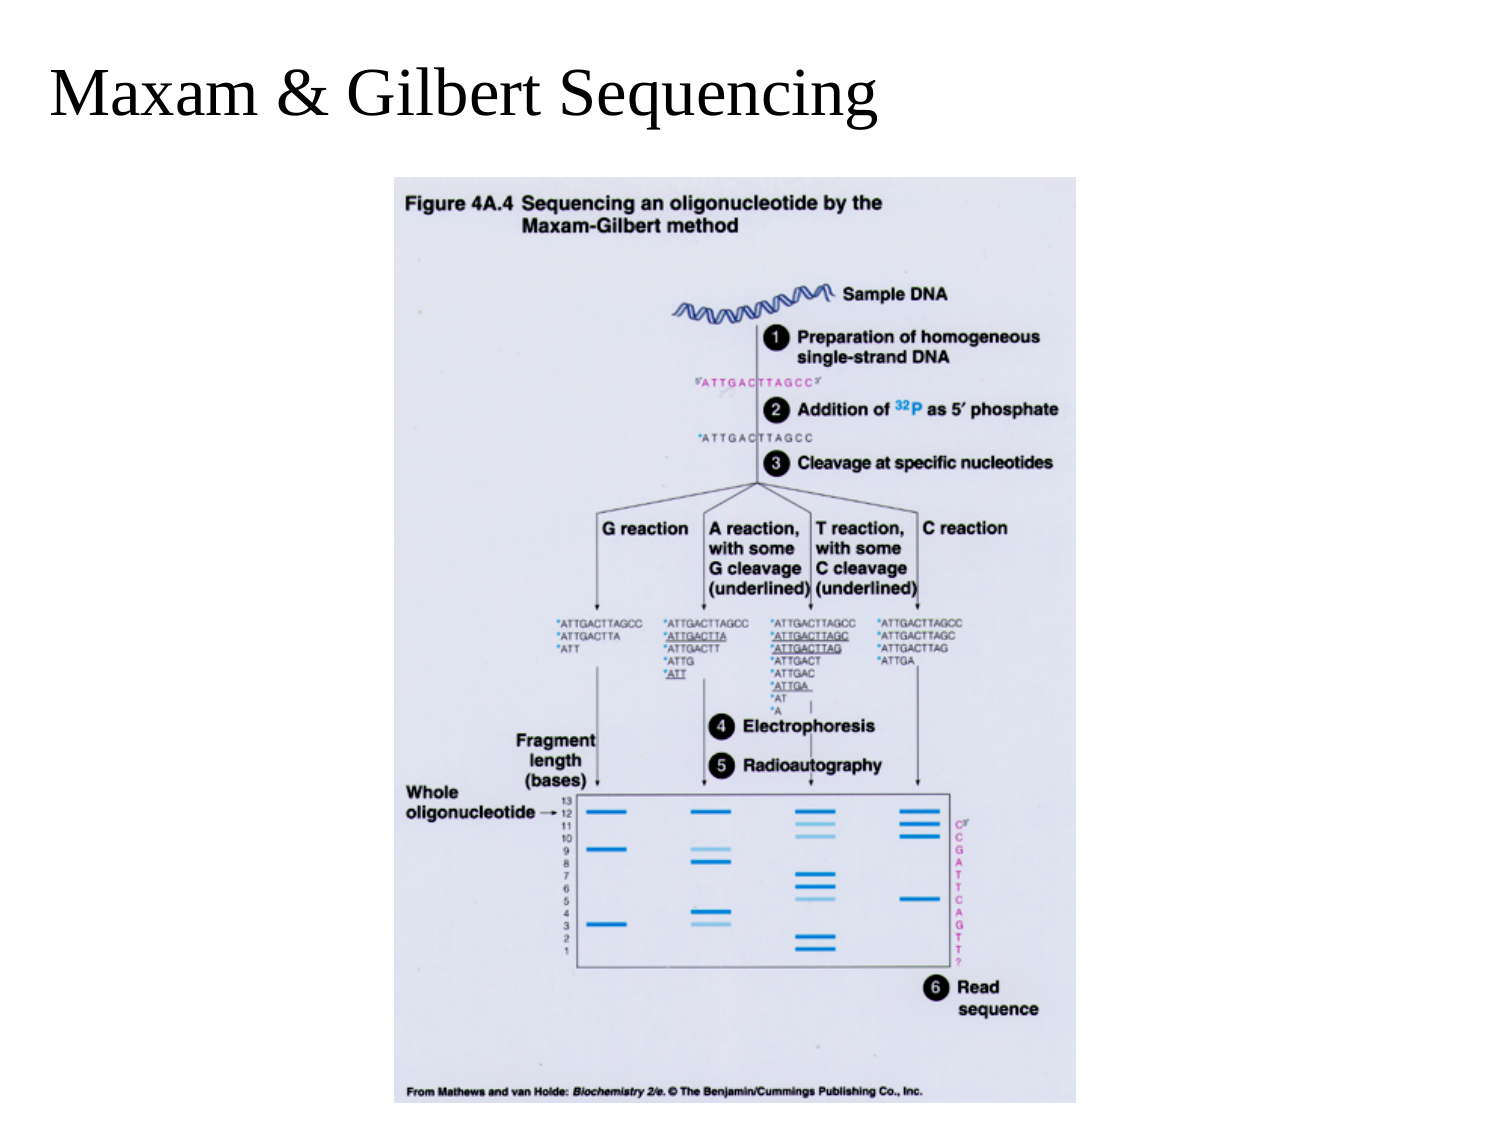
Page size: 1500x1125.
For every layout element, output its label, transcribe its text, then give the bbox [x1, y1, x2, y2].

picture [393, 177, 1076, 1103]
title Maxam & Gilbert Sequencing [34, 0, 1385, 188]
